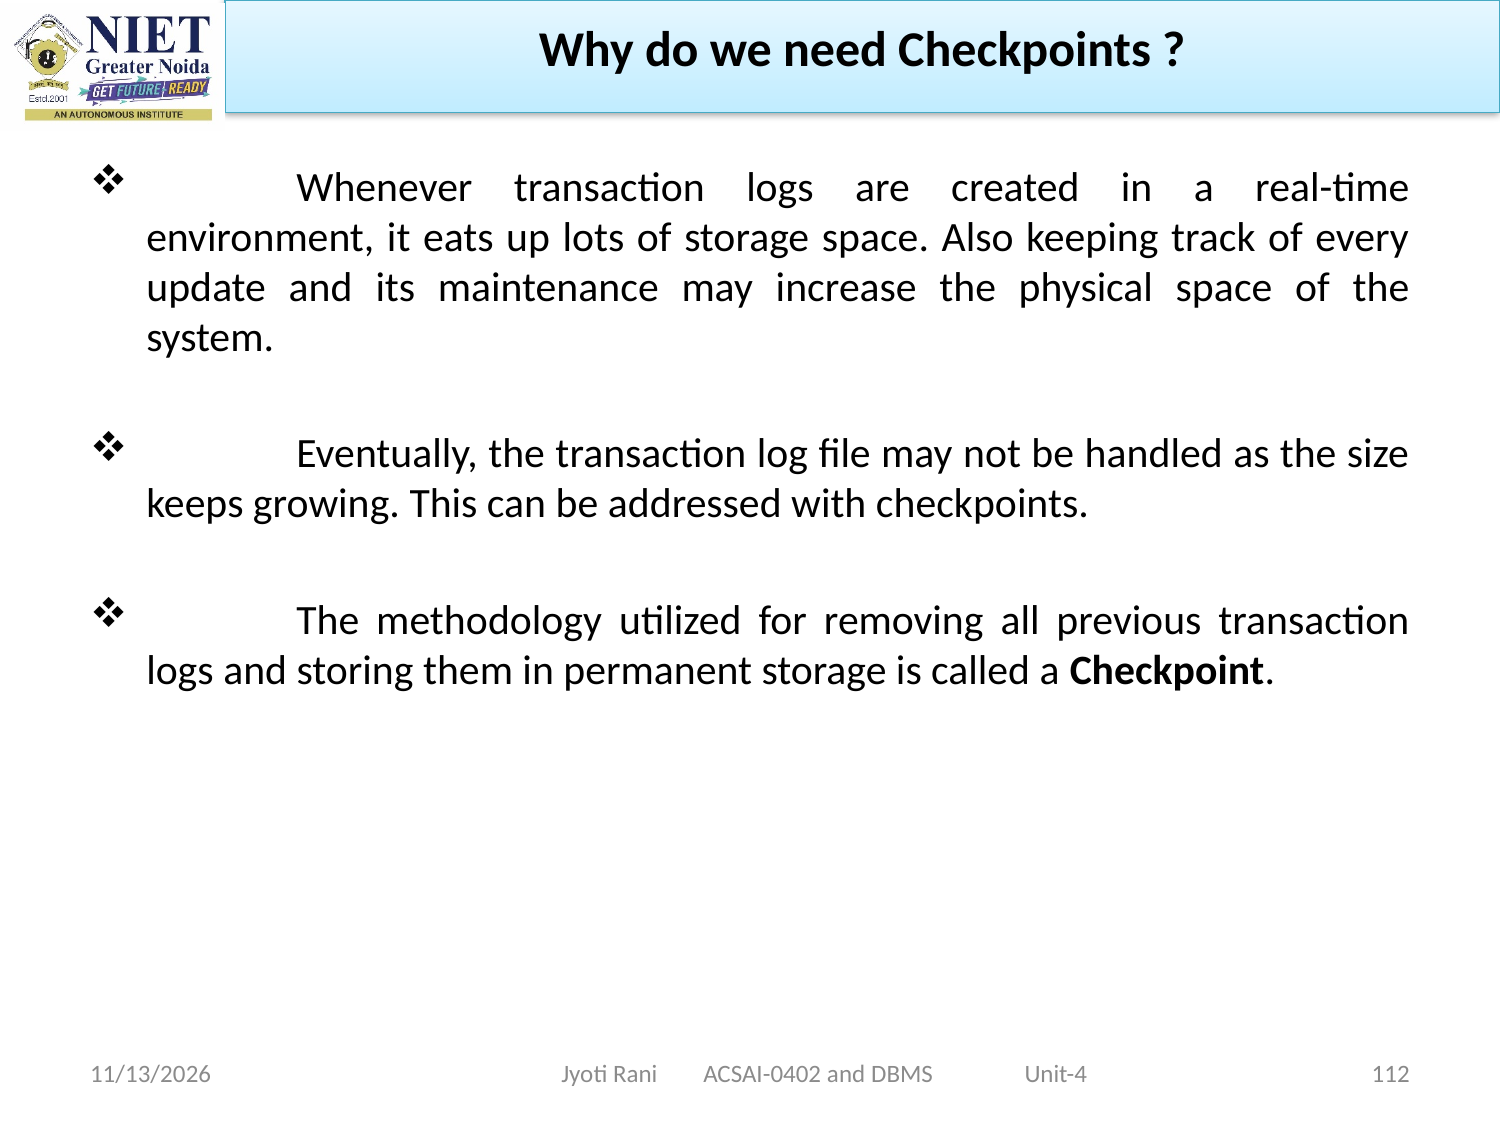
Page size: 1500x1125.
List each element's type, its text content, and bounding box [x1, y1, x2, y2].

text_box Why do we need Checkpoints ? [224, 0, 1500, 113]
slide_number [75, 1043, 412, 1103]
list Whenever transaction logs are created in a real-time environment, it eats up lots of storage space. Also keeping track of every update and its maintenance may increase the physical space of the system. Eventually, the transaction log file may not be handled as the size keeps growing. This can be addressed with checkpoints. The methodology utilized for removing all previous transaction logs and storing them in permanent storage is called a Checkpoint. [75, 151, 1425, 1043]
footer Jyoti Rani ACSAI-0402 and DBMS Unit-4 [412, 1043, 1074, 1103]
picture [0, 2, 226, 131]
slide_number 112 [1074, 1043, 1425, 1103]
